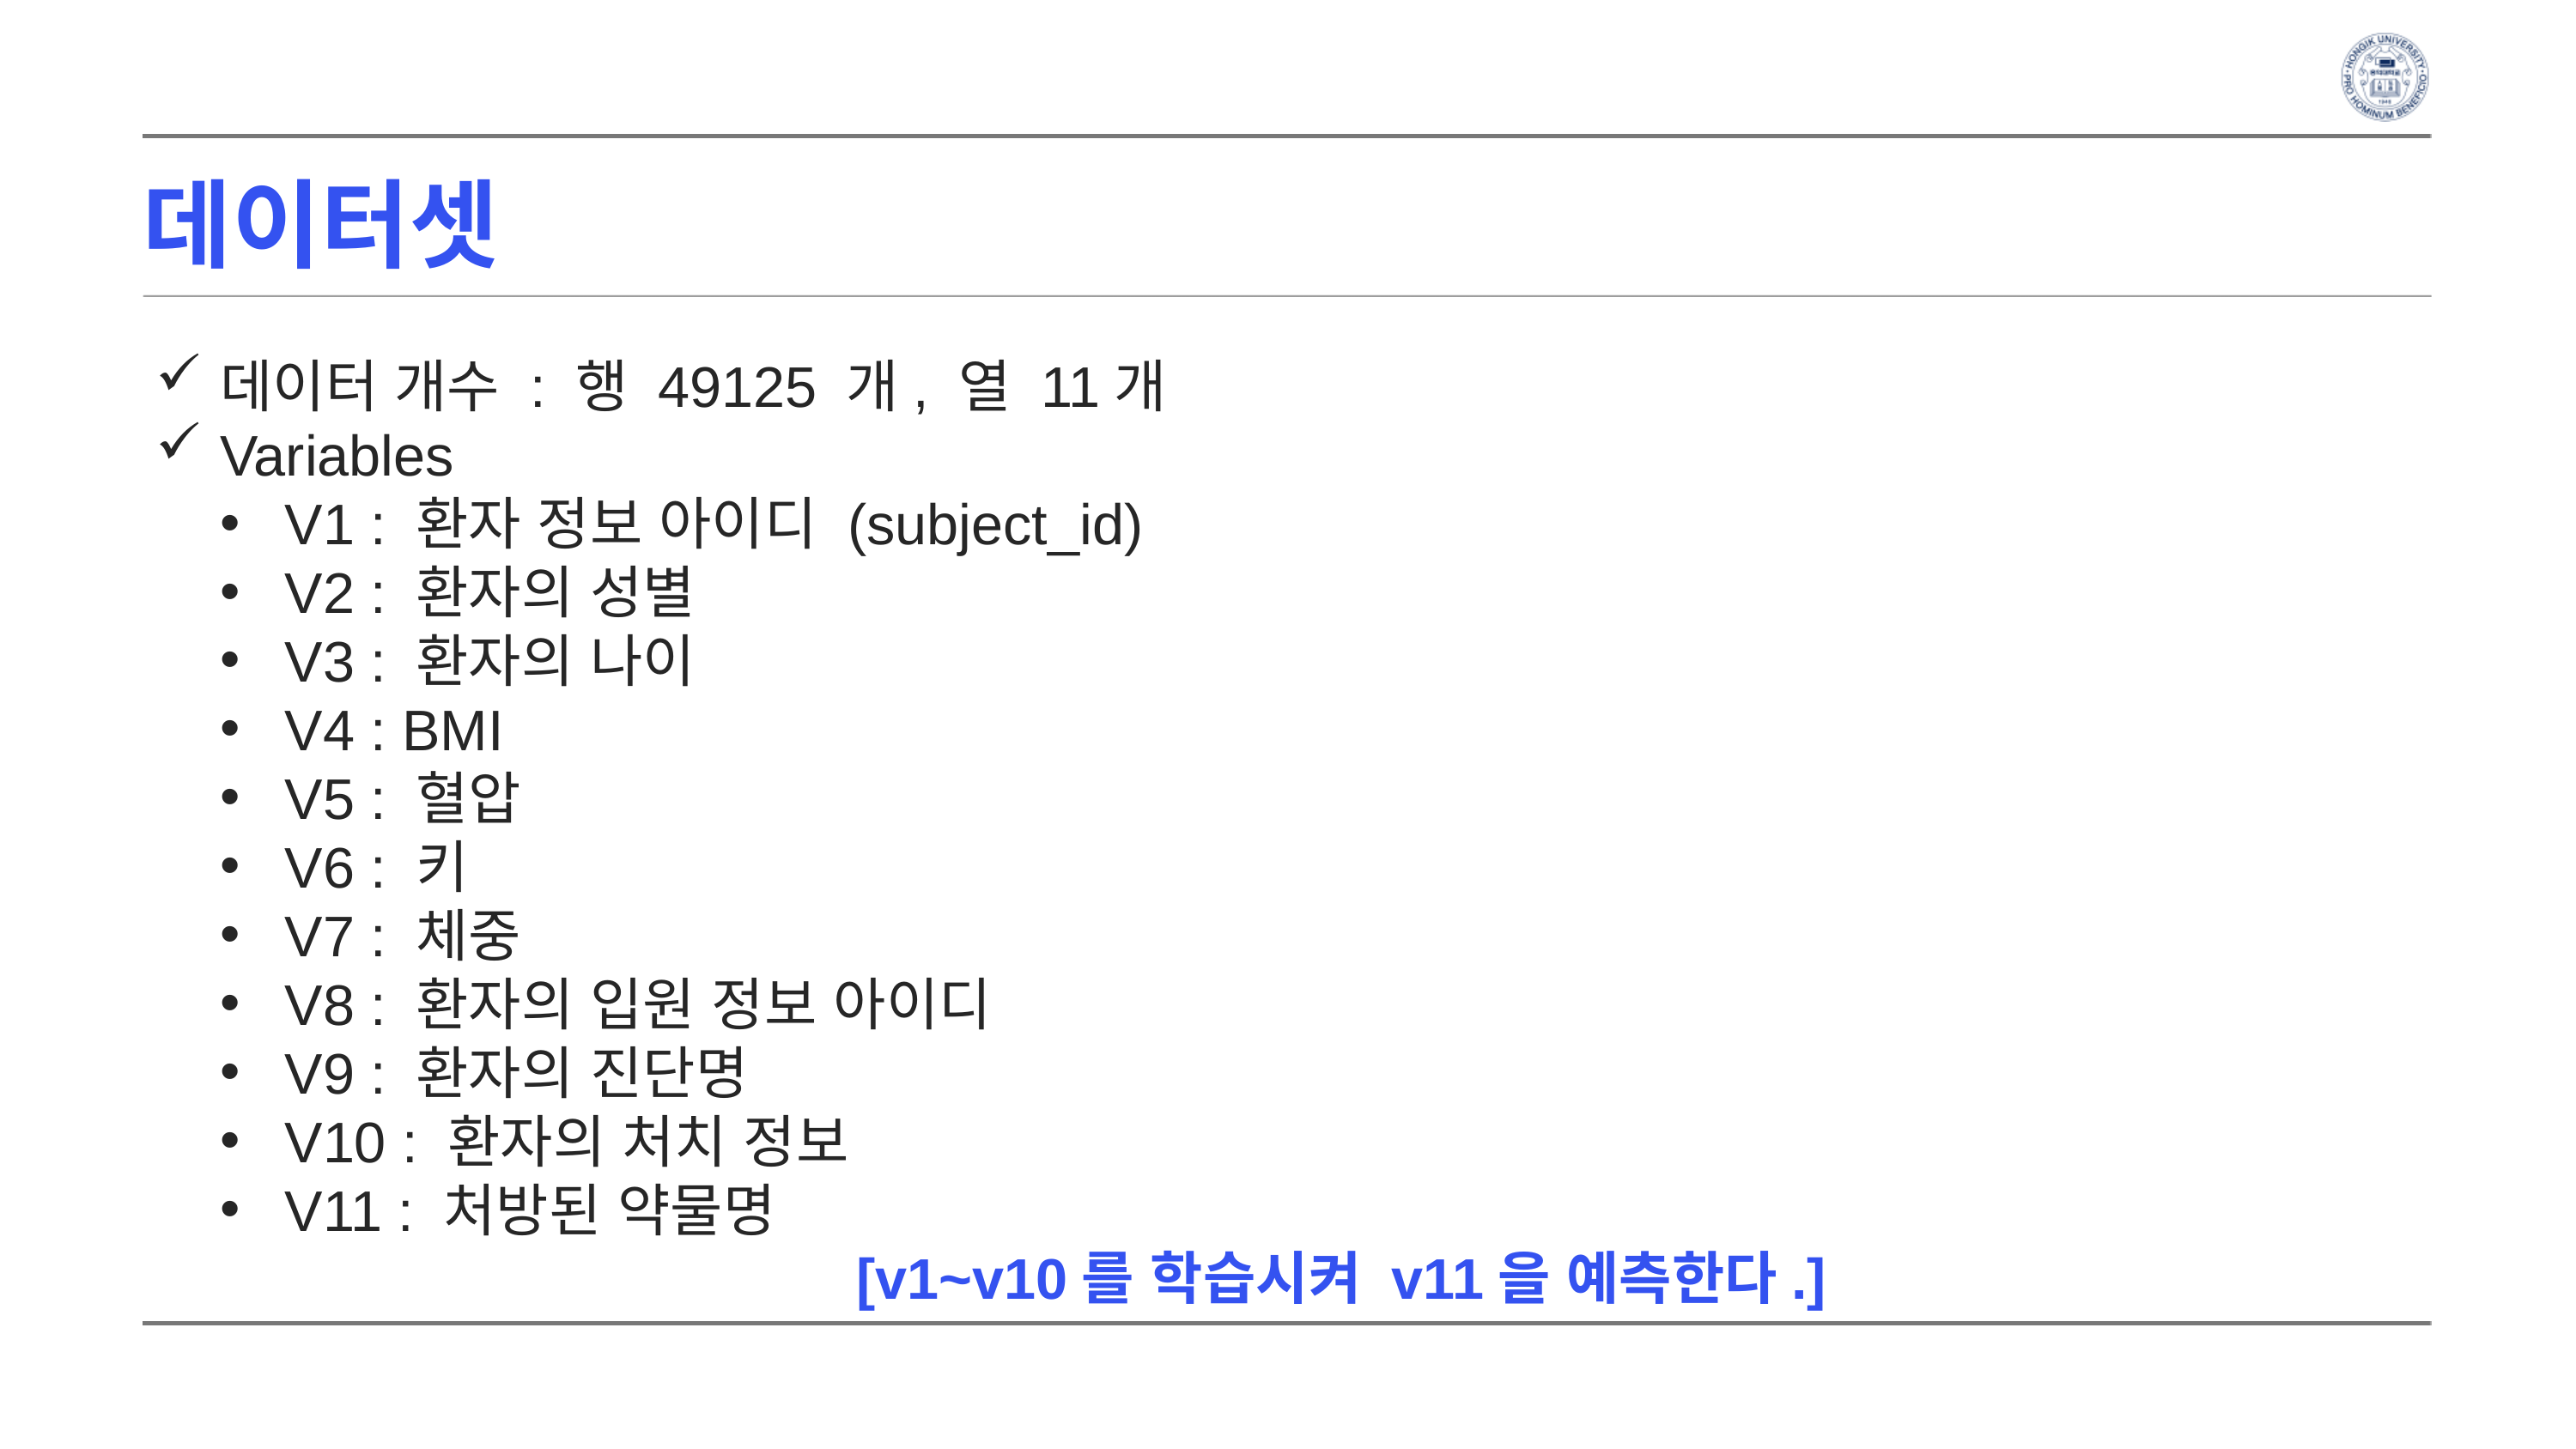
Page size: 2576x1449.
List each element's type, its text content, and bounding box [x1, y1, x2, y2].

picture [143, 294, 2432, 298]
text_box 데이터 개수 : 행 49125 개, 열 11개 Variables V1 : 환자 정보 아이디 (subject_id) V2 : 환자의 성별 V3 : 환자의 나이 V4 : BMI V5 : 혈압 V6 : 키 V7 : 체중 V8 : 환자의 입원 정보 아이디 V9 : 환자의 진단명 V10 : 환자의 처치 정보 V11 : 처방된 약물명 [v1~v10를 학습시켜 v11을 예측한다.] [143, 343, 2476, 1438]
picture [143, 1321, 2432, 1325]
text_box 데이터셋 [143, 155, 2432, 287]
picture [143, 133, 2432, 138]
picture [2339, 32, 2432, 122]
